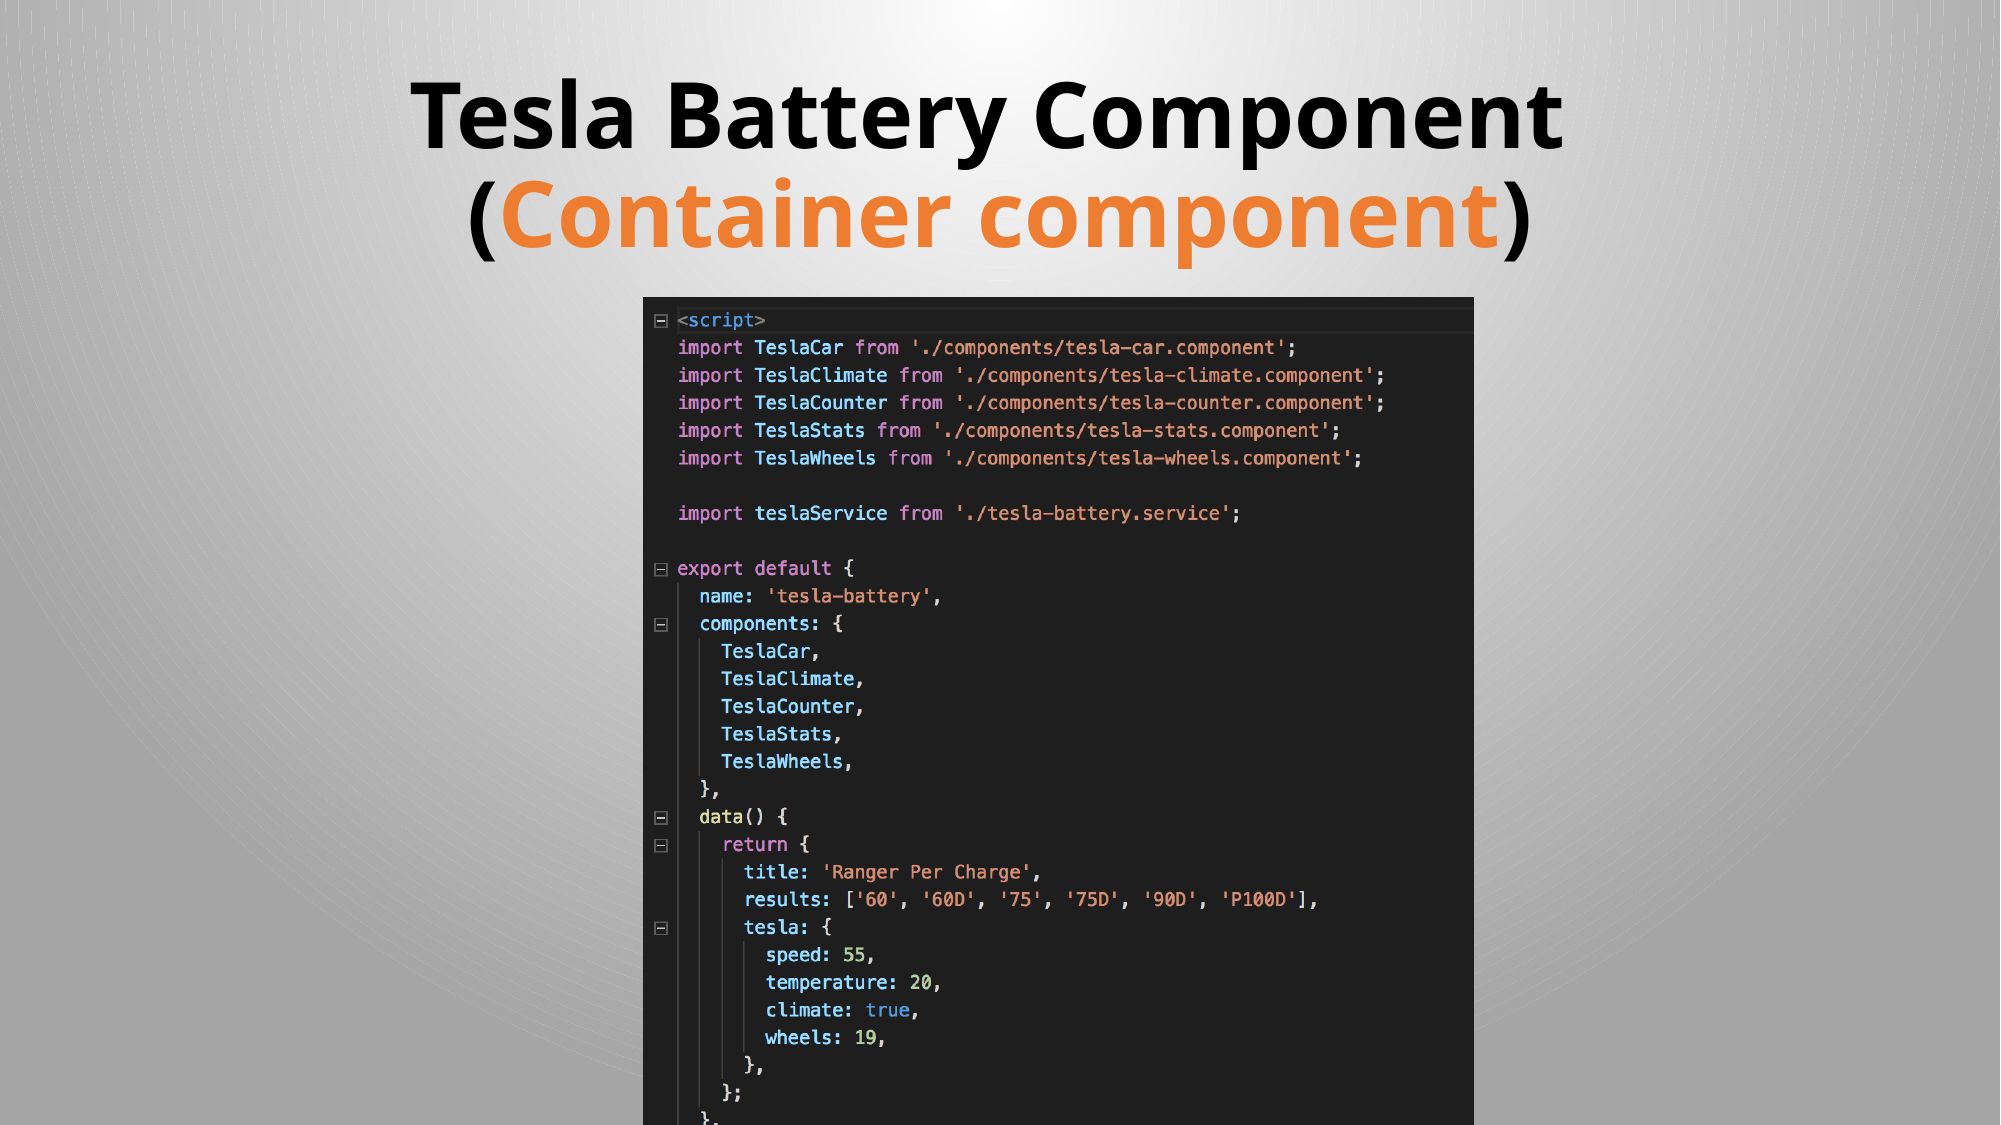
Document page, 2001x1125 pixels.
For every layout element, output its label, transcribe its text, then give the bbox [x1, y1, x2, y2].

title Tesla Battery Component (Container component) [137, 59, 1863, 278]
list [643, 298, 1474, 1125]
